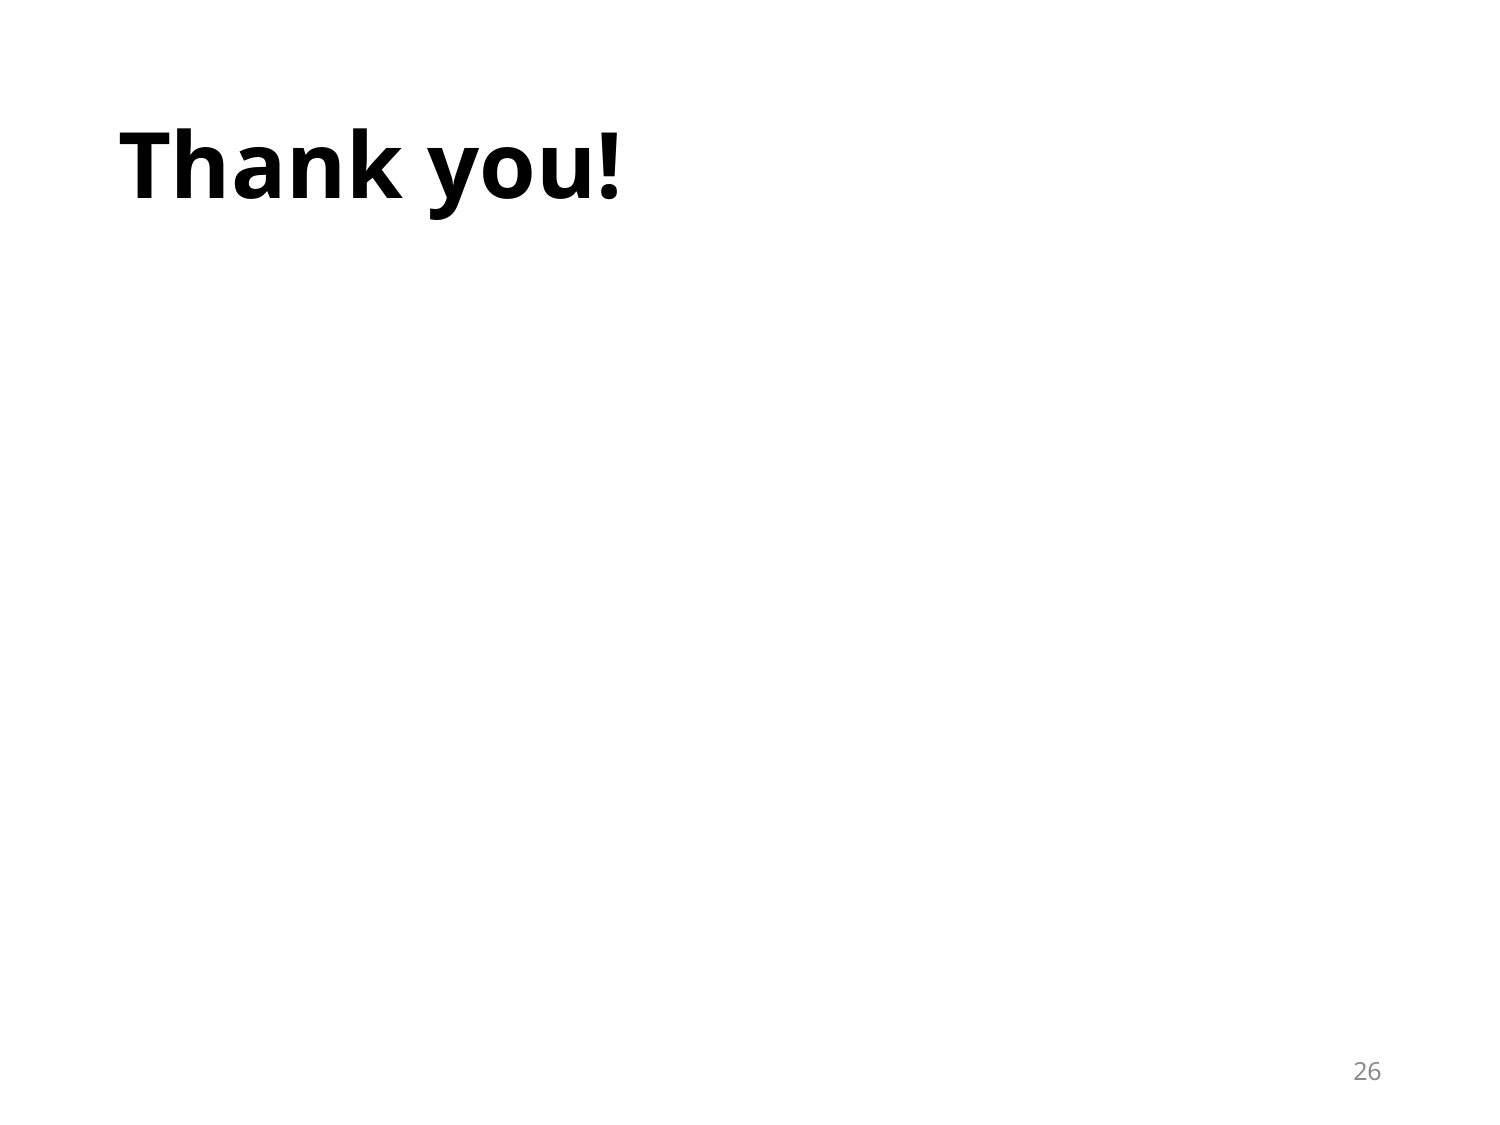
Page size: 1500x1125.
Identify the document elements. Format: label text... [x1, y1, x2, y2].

title Thank you! [103, 59, 1397, 278]
slide_number 26 [1059, 1042, 1397, 1103]
